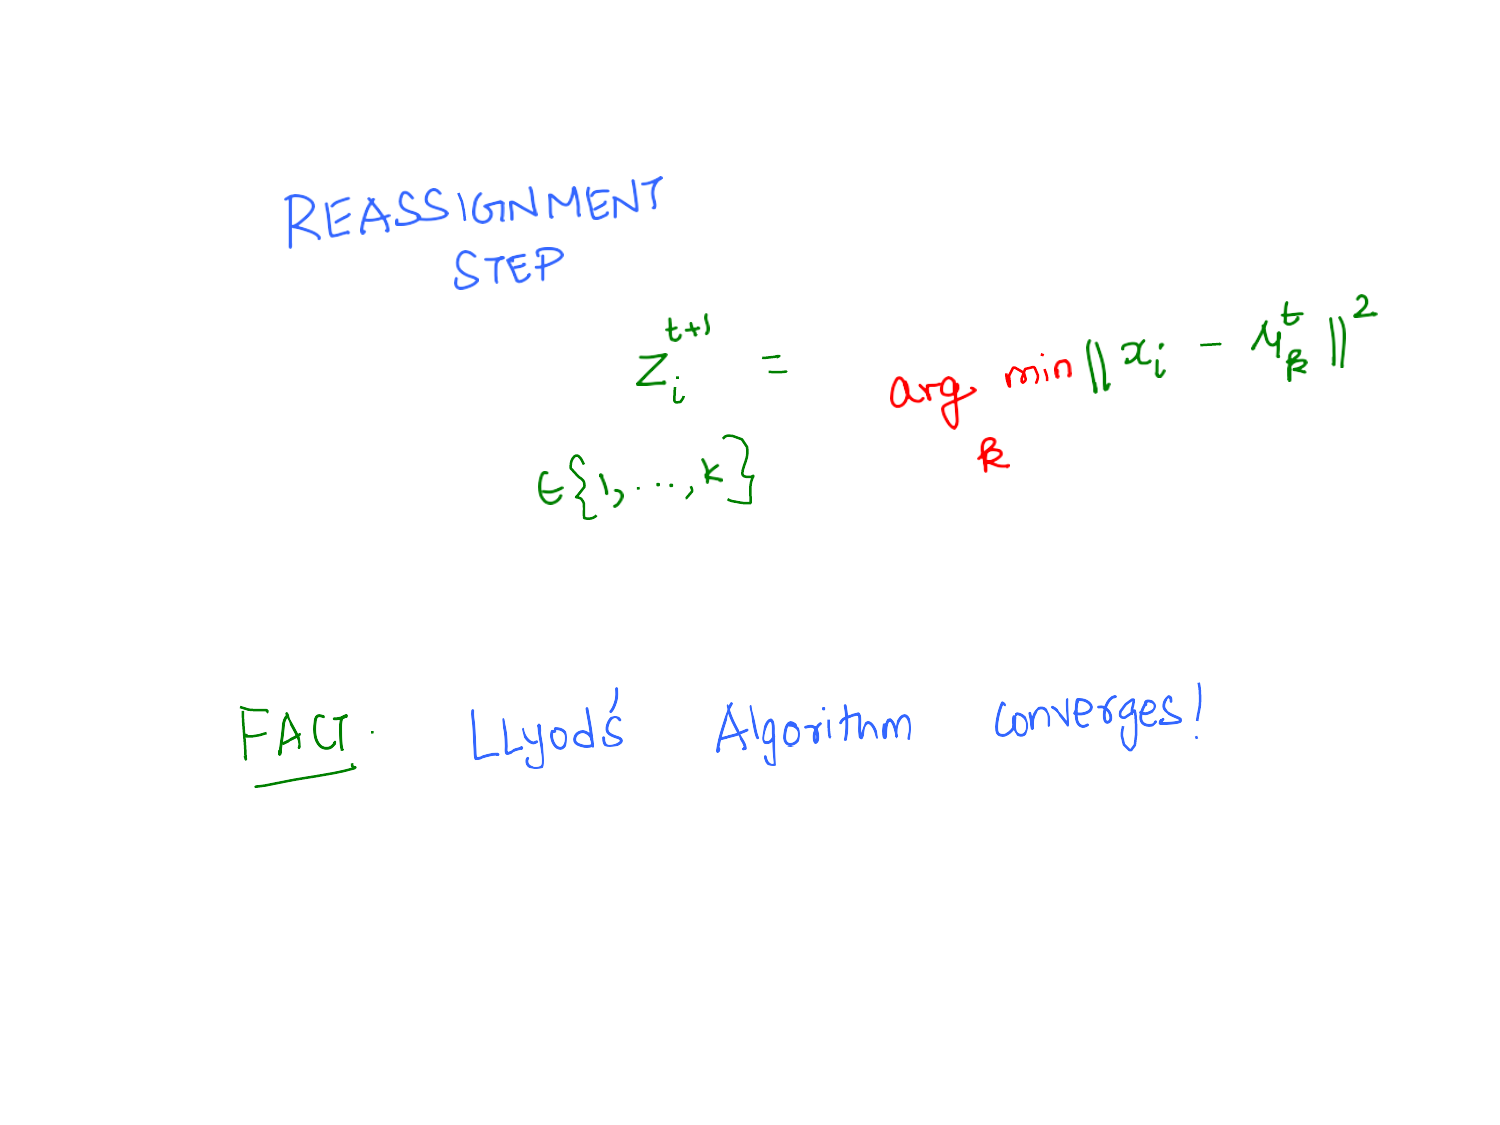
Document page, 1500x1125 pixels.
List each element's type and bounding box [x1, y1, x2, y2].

text_box [239, 682, 1201, 788]
text_box [283, 176, 1378, 520]
